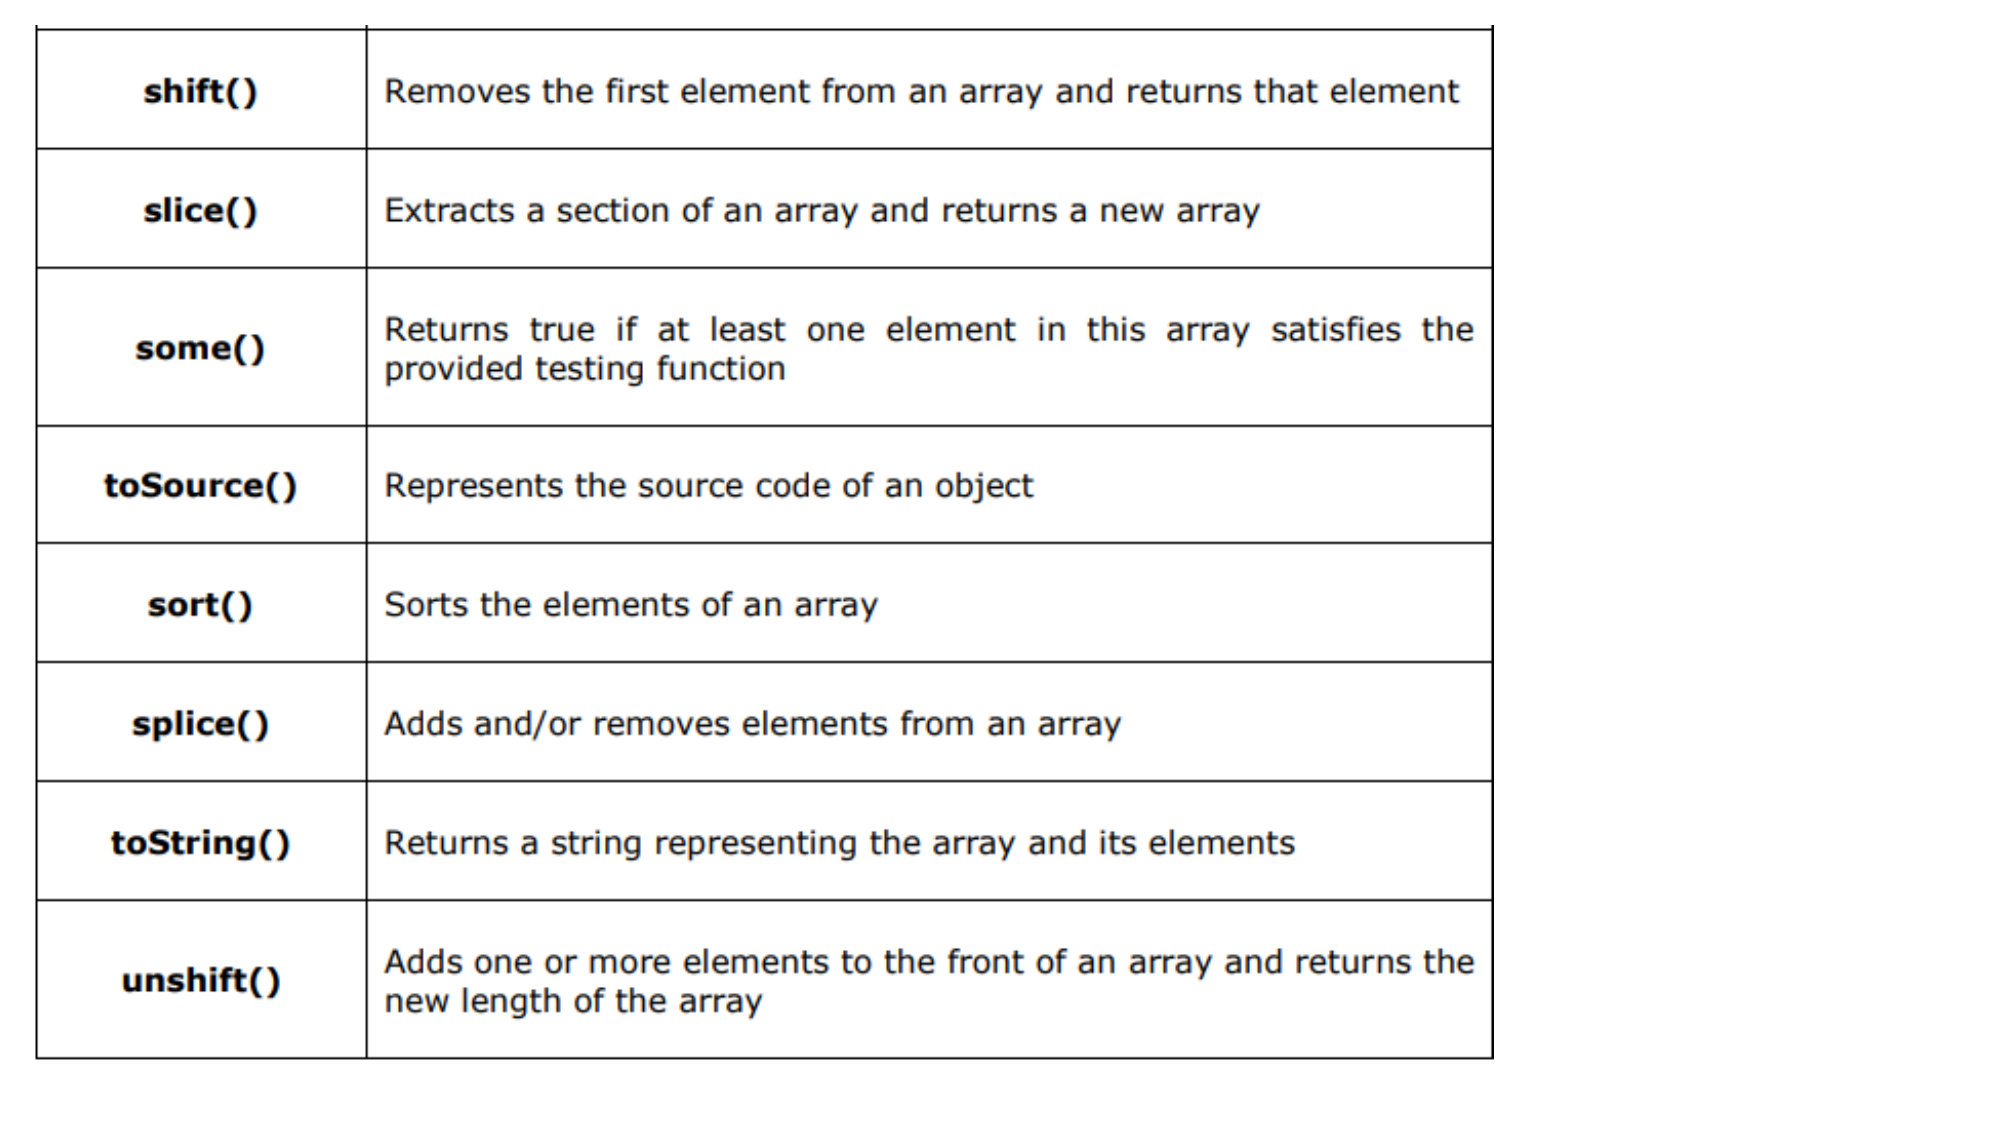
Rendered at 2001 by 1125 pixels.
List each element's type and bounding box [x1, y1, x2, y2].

picture [34, 25, 1494, 1066]
